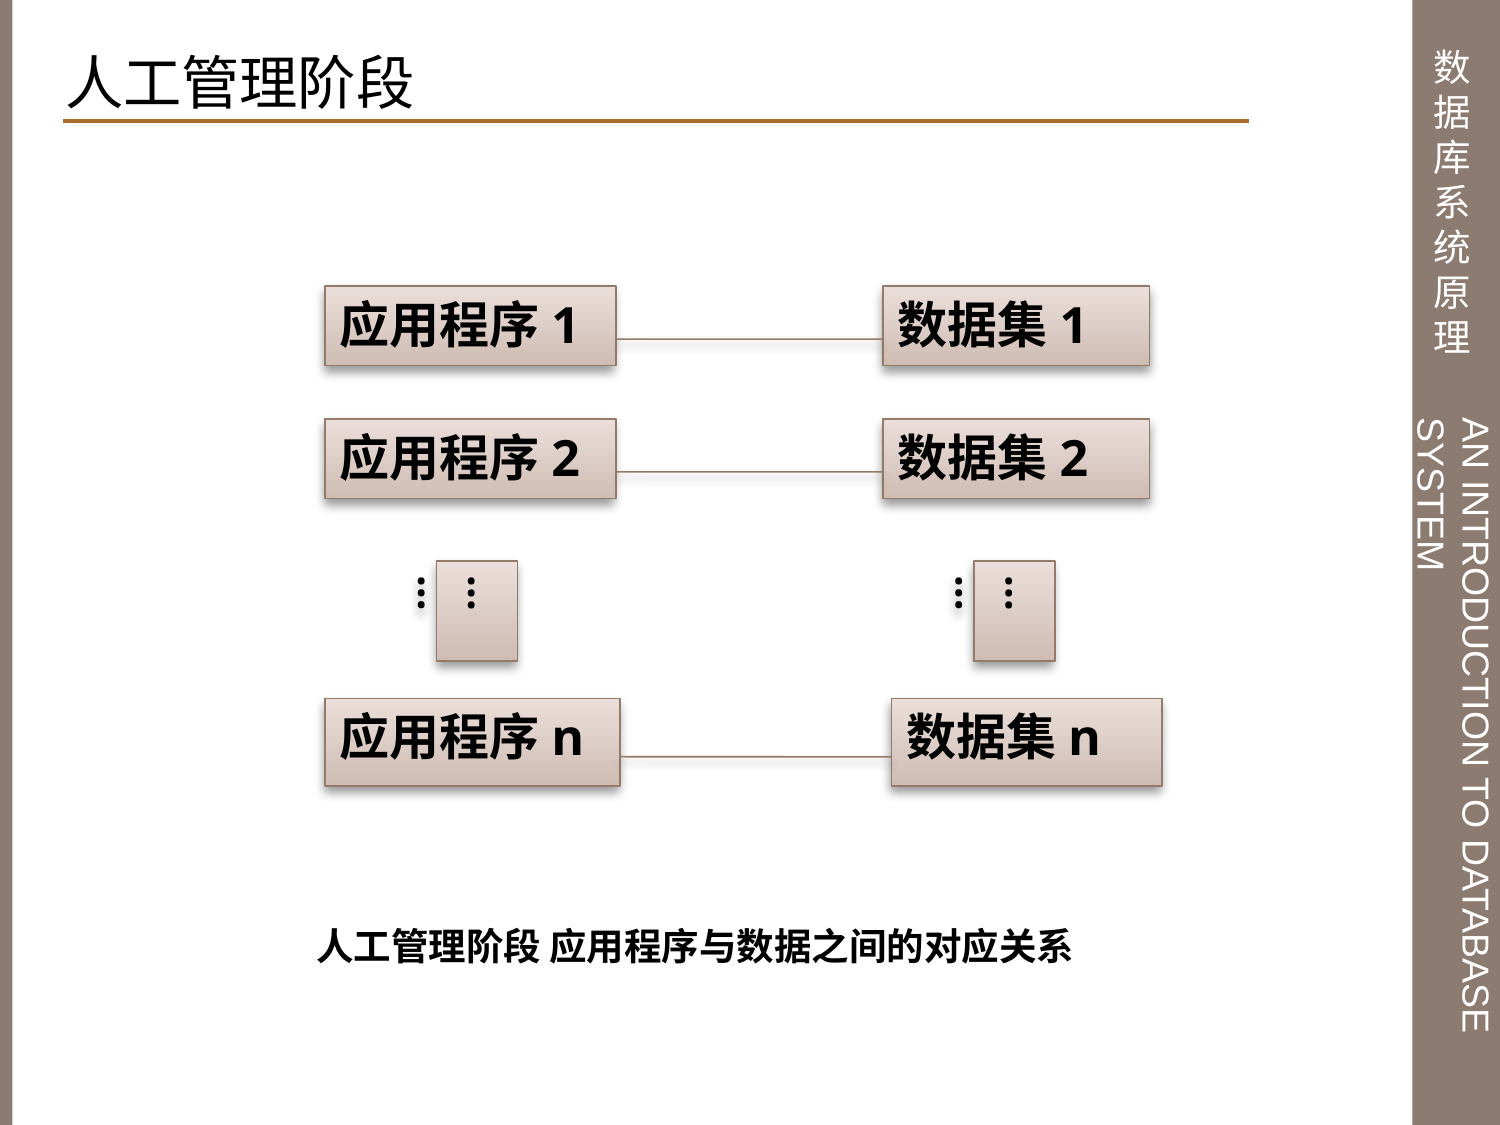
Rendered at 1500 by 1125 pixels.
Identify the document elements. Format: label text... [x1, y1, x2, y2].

list 人工管理阶段 [50, 38, 1375, 126]
text_box 人工管理阶段 应用程序与数据之间的对应关系 [301, 915, 1211, 976]
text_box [324, 285, 1163, 787]
text_box [99, 245, 1450, 1042]
text_box [74, 220, 1425, 1017]
